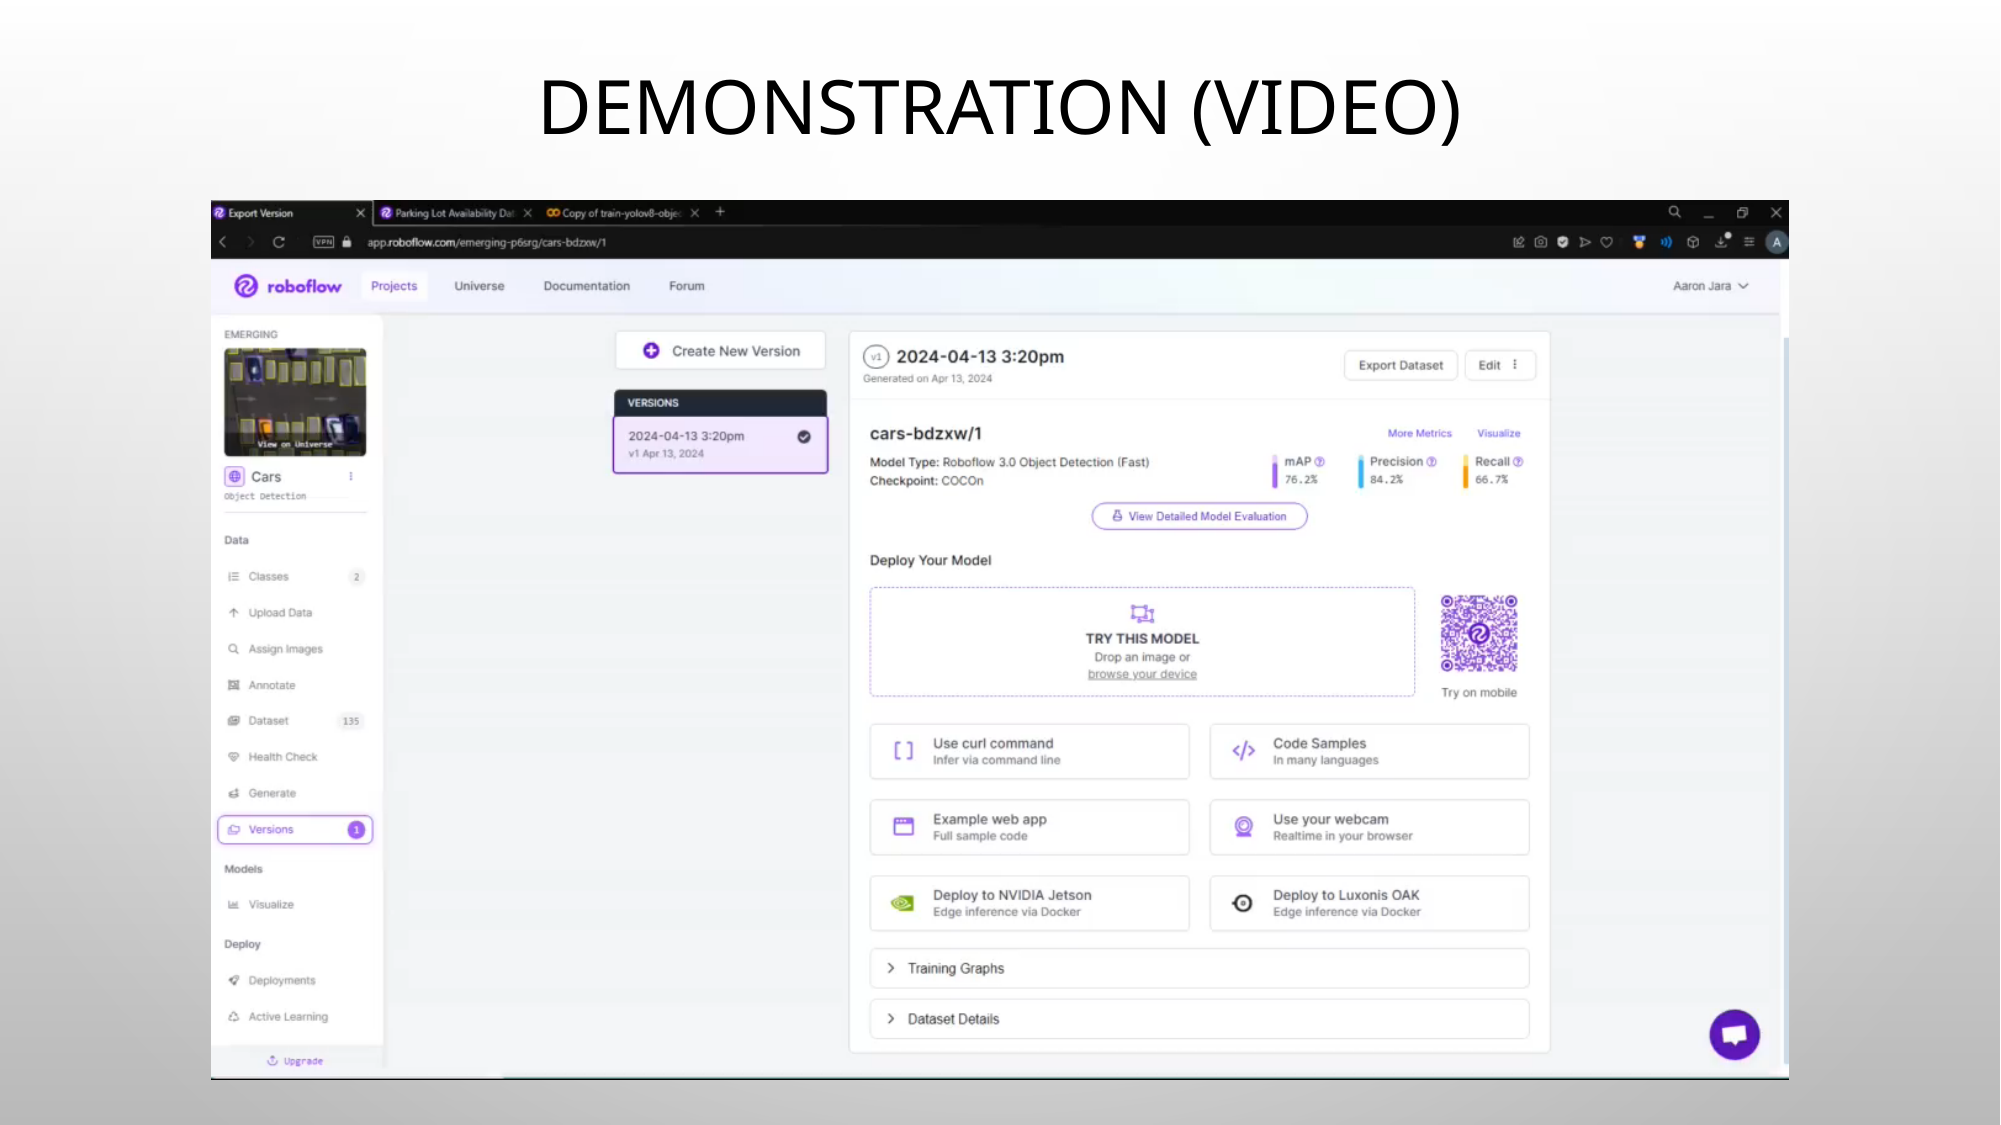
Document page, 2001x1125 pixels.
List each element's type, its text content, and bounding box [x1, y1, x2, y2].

title Demonstration (Video) [149, 44, 1851, 175]
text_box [210, 199, 1790, 1081]
picture [0, 0, 2000, 1125]
